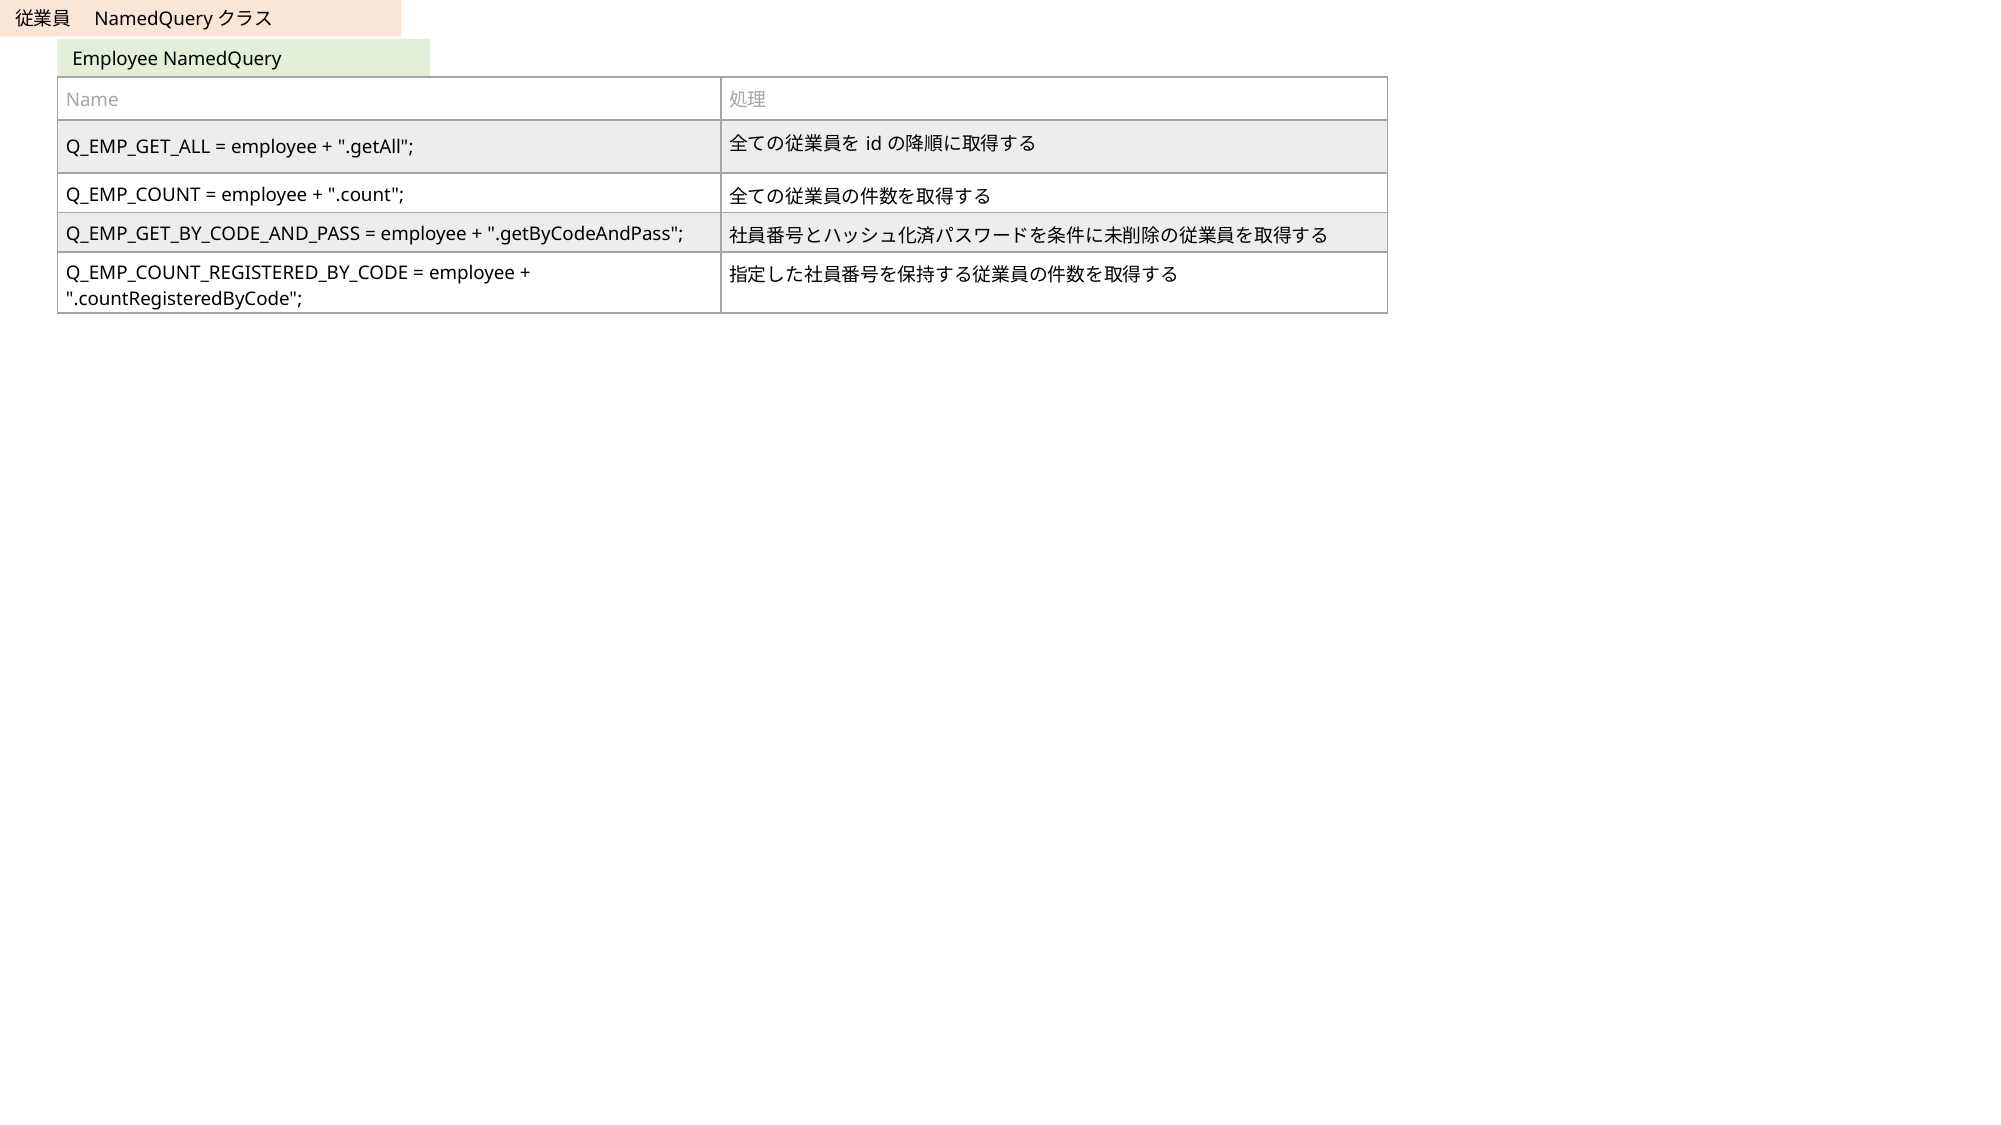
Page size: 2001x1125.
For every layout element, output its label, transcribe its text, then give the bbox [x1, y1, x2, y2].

table_cell Q_EMP_GET_ALL = employee + ".getAll"; [58, 121, 720, 172]
text_box Employee NamedQuery [57, 38, 430, 76]
table_cell 全ての従業員の件数を取得する [722, 174, 1387, 212]
table_header Name [58, 78, 720, 119]
table_cell 指定した社員番号を保持する従業員の件数を取得する [722, 253, 1387, 312]
table_cell 社員番号とハッシュ化済パスワードを条件に未削除の従業員を取得する [722, 213, 1387, 251]
text_box 従業員 NamedQueryクラス [0, 0, 402, 37]
table_header 処理 [722, 78, 1387, 119]
table_cell Q_EMP_GET_BY_CODE_AND_PASS = employee + ".getByCodeAndPass"; [58, 213, 720, 251]
table_cell Q_EMP_COUNT = employee + ".count"; [58, 174, 720, 212]
table_cell 全ての従業員をidの降順に取得する [722, 121, 1387, 172]
table_cell Q_EMP_COUNT_REGISTERED_BY_CODE = employee + ".countRegisteredByCode"; [58, 253, 720, 312]
